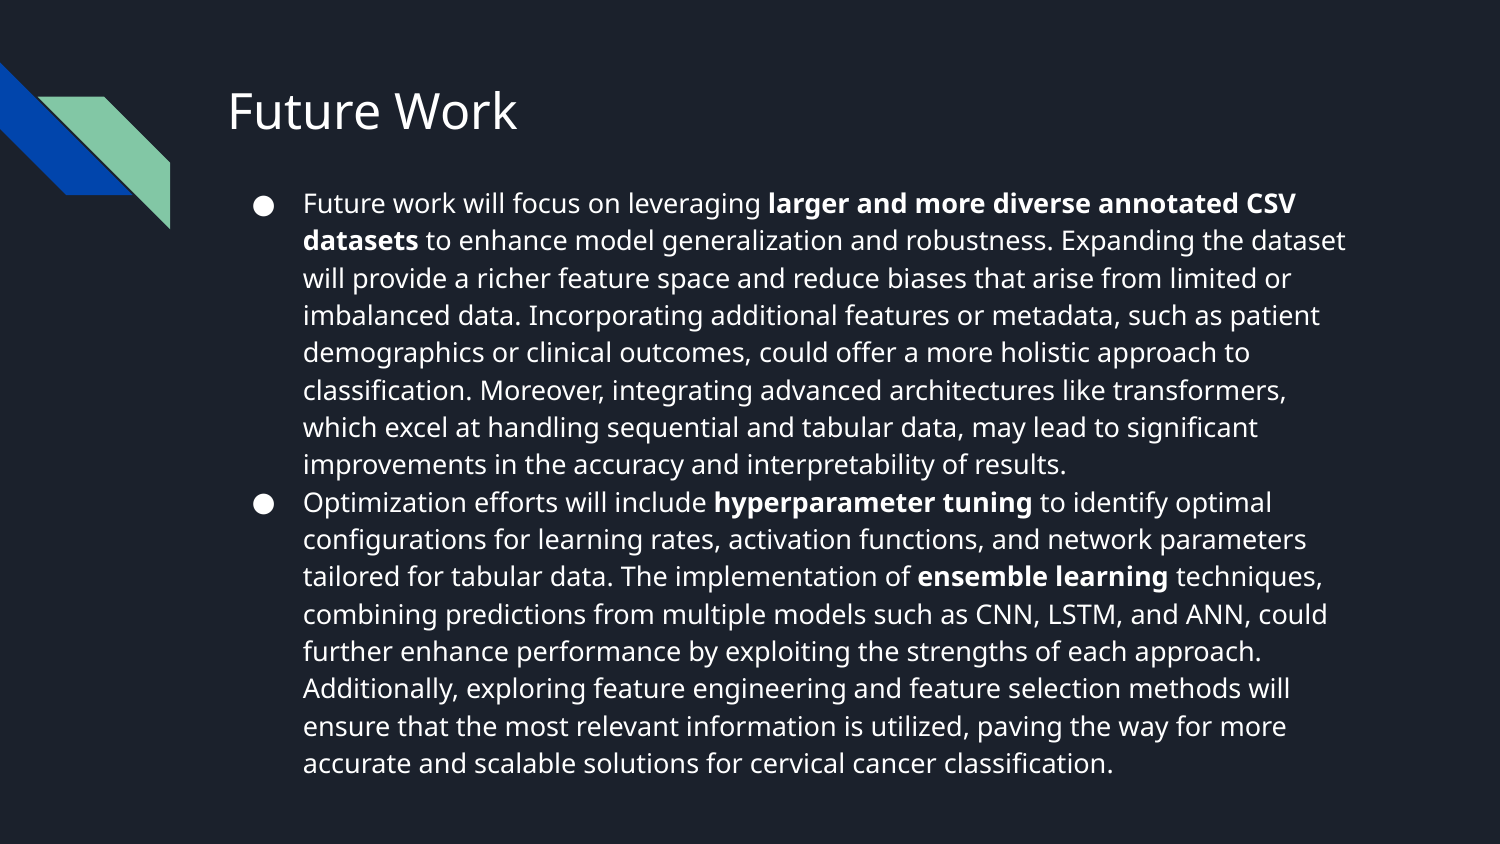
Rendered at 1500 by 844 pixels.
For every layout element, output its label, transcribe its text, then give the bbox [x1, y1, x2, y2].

list Future work will focus on leveraging larger and more diverse annotated CSV datasets to enhance model generalization and robustness. Expanding the dataset will provide a richer feature space and reduce biases that arise from limited or imbalanced data. Incorporating additional features or metadata, such as patient demographics or clinical outcomes, could offer a more holistic approach to classification. Moreover, integrating advanced architectures like transformers, which excel at handling sequential and tabular data, may lead to significant improvements in the accuracy and interpretability of results. Optimization efforts will include hyperparameter tuning to identify optimal configurations for learning rates, activation functions, and network parameters tailored for tabular data. The implementation of ensemble learning techniques, combining predictions from multiple models such as CNN, LSTM, and ANN, could further enhance performance by exploiting the strengths of each approach. Additionally, exploring feature engineering and feature selection methods will ensure that the most relevant information is utilized, paving the way for more accurate and scalable solutions for cervical cancer classification. [212, 166, 1368, 735]
title Future Work [212, 64, 1368, 166]
